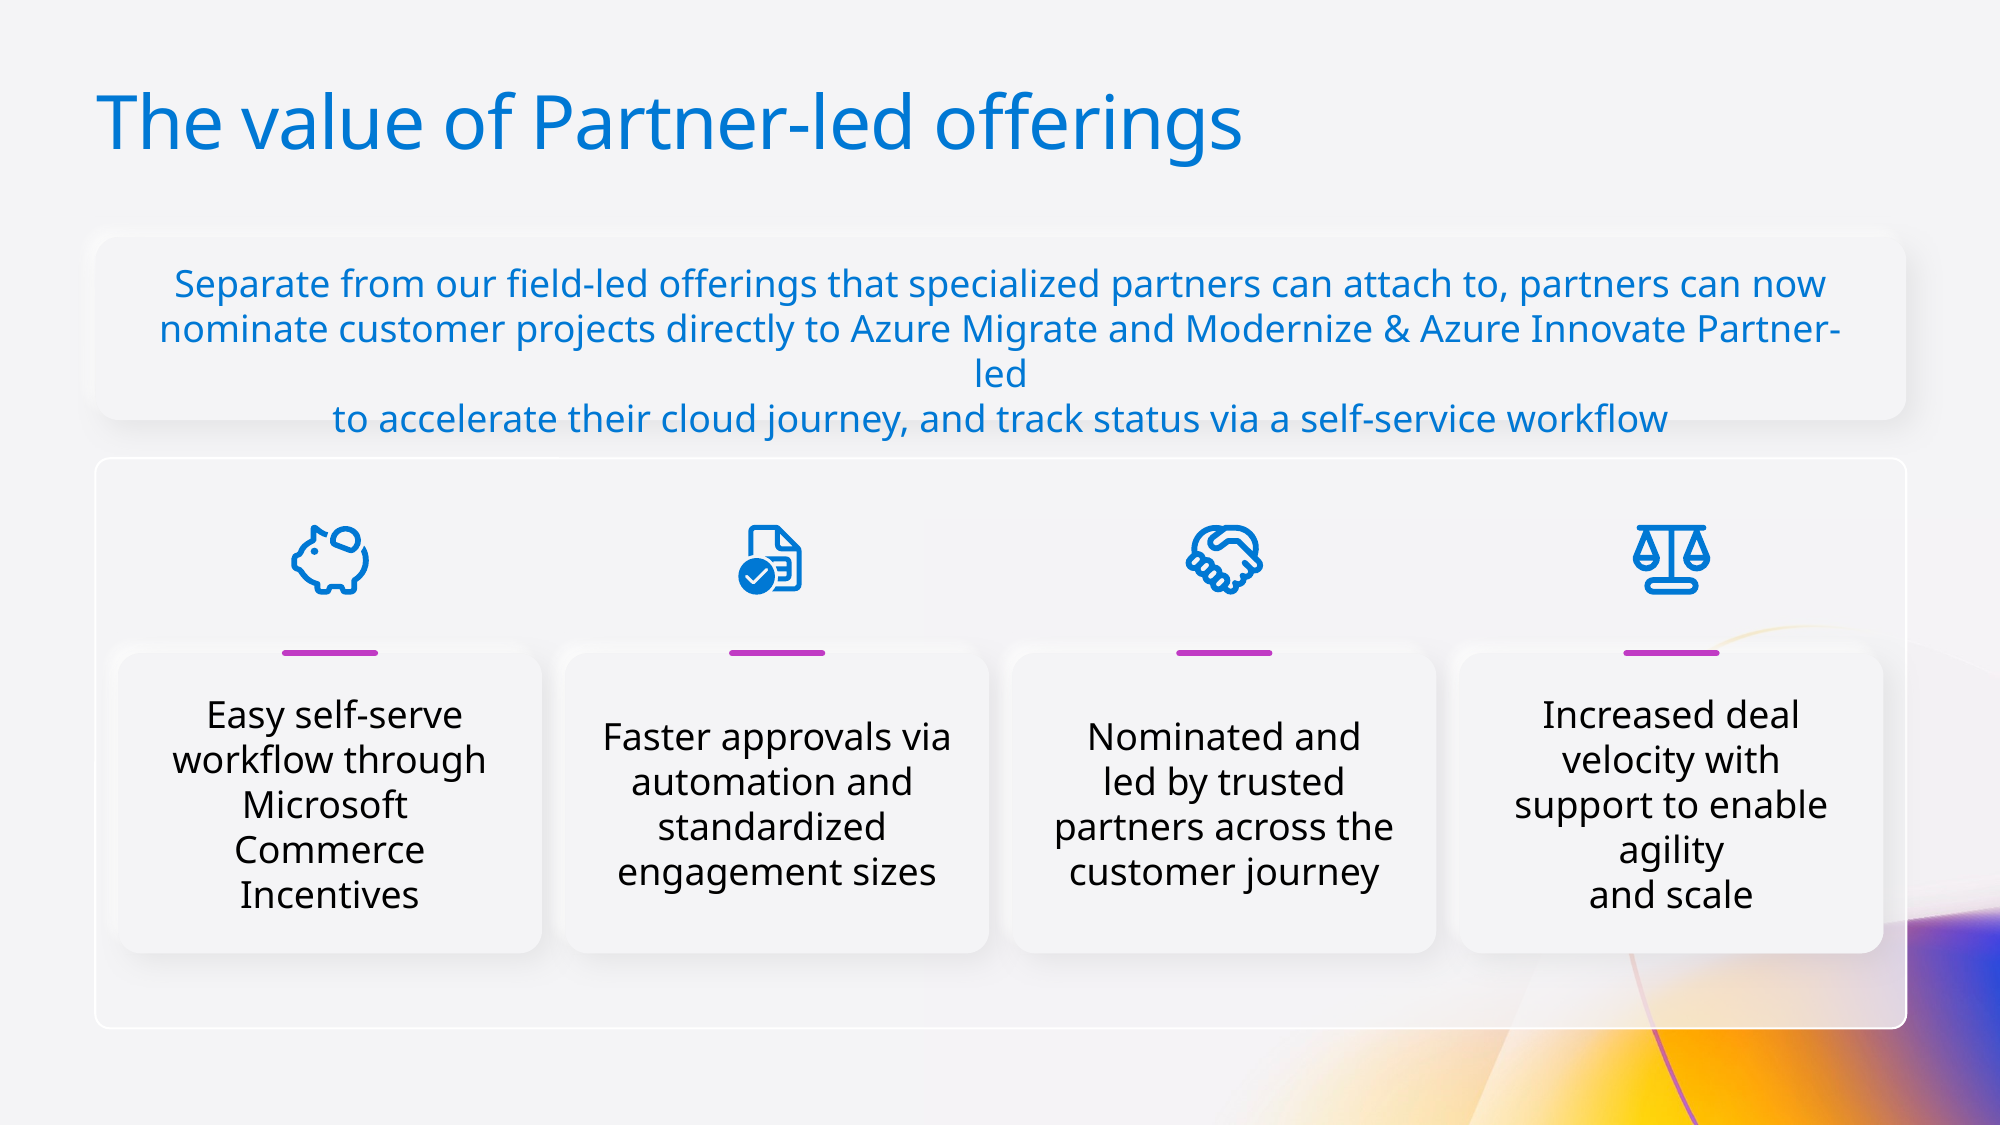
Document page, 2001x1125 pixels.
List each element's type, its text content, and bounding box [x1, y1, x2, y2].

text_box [95, 236, 1907, 421]
picture [924, 519, 2000, 1125]
title The value of Partner-led offerings [96, 75, 1904, 166]
text_box Separate from our field-led offerings that specialized partners can attach to, partners can now nominate customer projects directly to Azure Migrate and Modernize & Azure Innovate Partner-led to accelerate their cloud journey, and track status via a self-service workflow [152, 421, 1850, 441]
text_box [95, 458, 1907, 1029]
